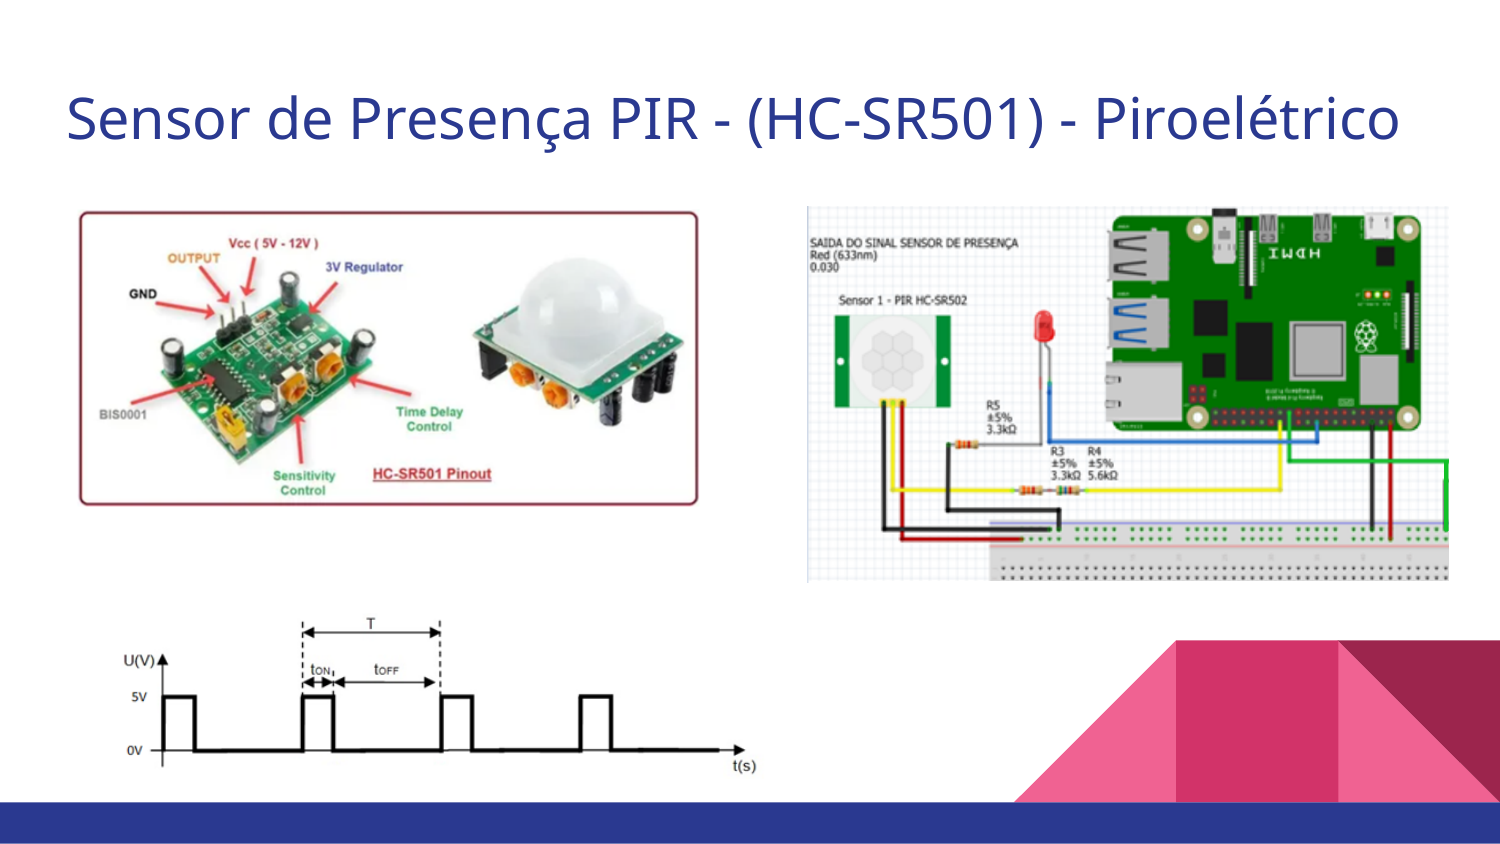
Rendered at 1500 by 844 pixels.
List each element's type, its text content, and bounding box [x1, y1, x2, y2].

picture [119, 612, 768, 779]
picture [807, 206, 1450, 584]
picture [72, 206, 703, 511]
title Sensor de Presença PIR - (HC-SR501) - Piroelétrico [51, 67, 1449, 167]
